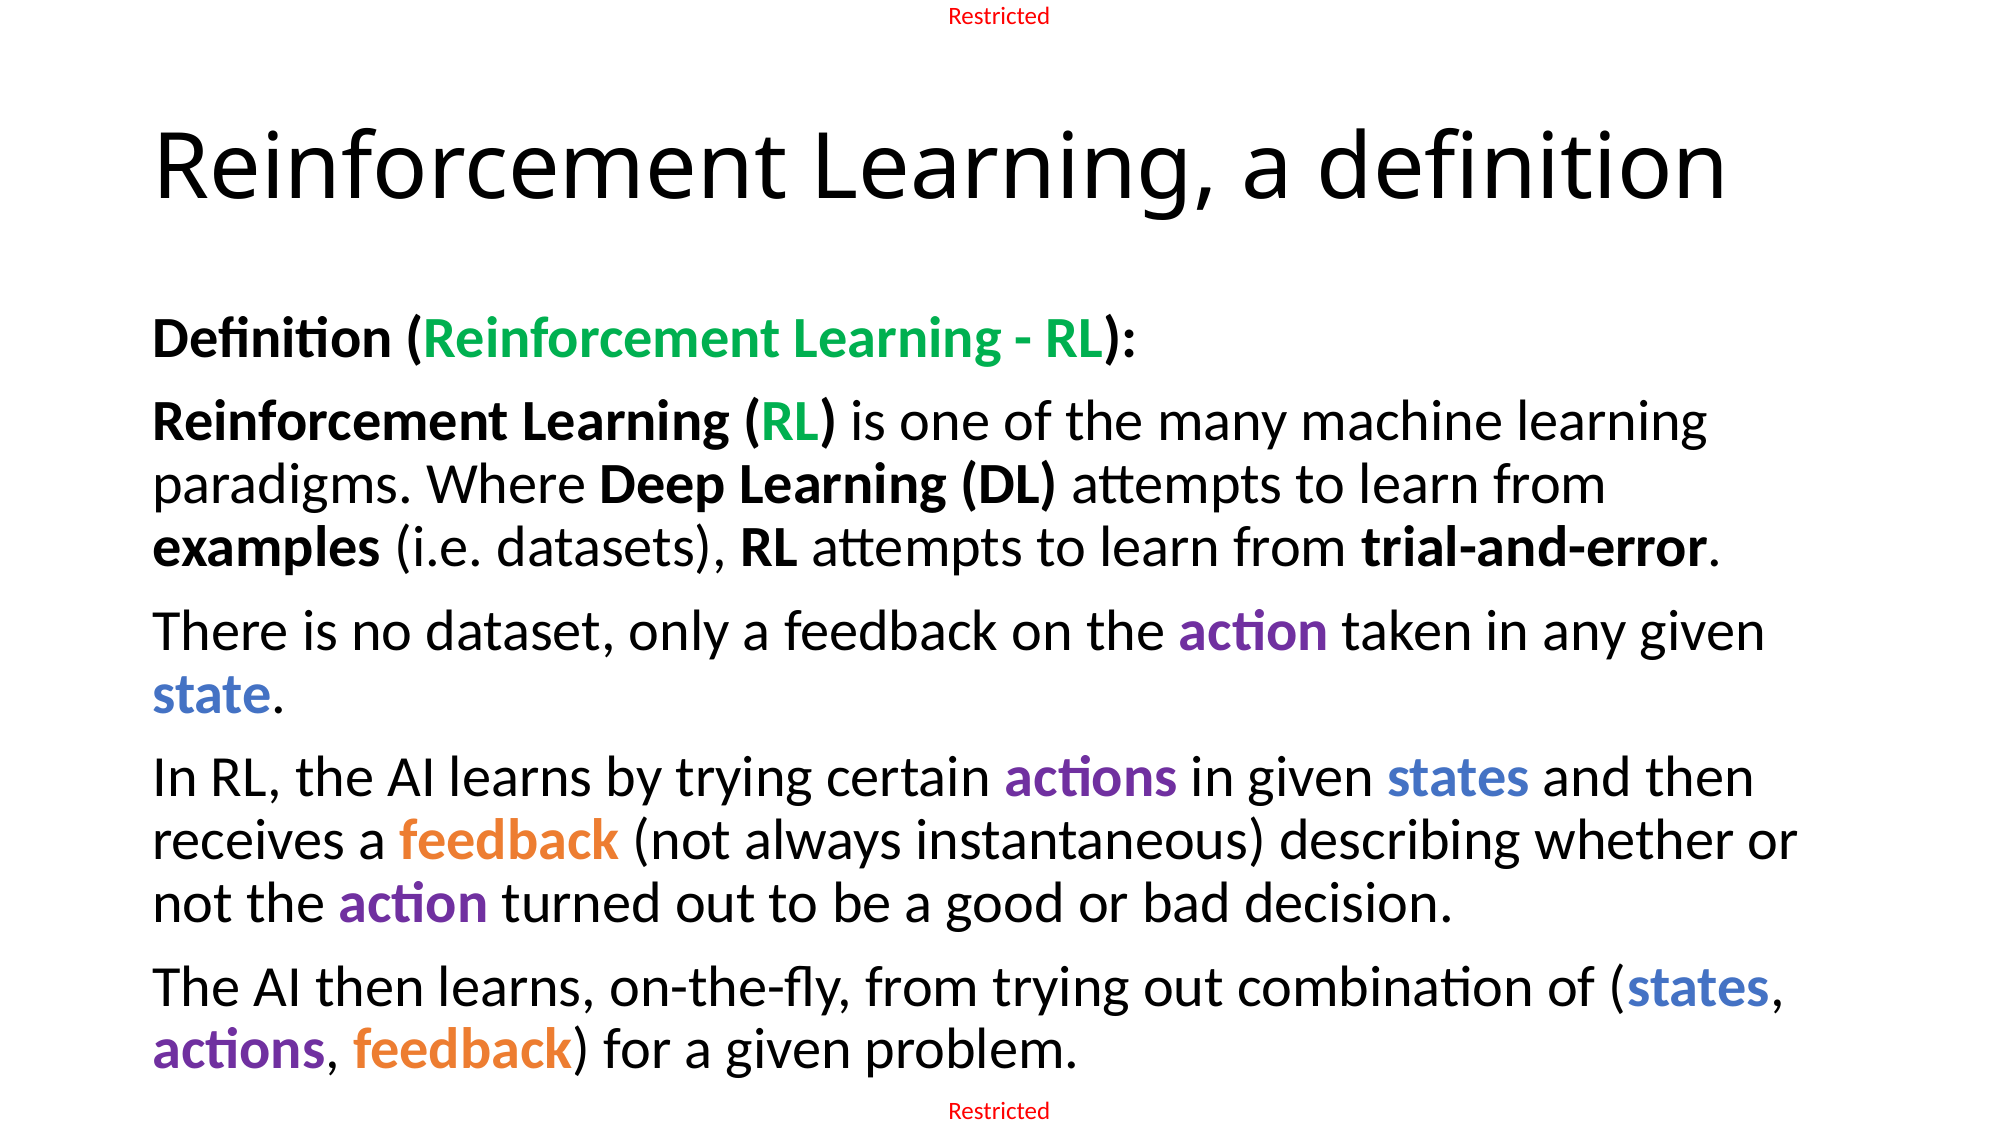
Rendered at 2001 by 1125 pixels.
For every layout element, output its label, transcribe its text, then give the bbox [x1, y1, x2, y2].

list Definition (Reinforcement Learning - RL): Reinforcement Learning (RL) is one of the many machine learning paradigms. Where Deep Learning (DL) attempts to learn from examples (i.e. datasets), RL attempts to learn from trial-and-error. There is no dataset, only a feedback on the action taken in any given state. In RL, the AI learns by trying certain actions in given states and then receives a feedback (not always instantaneous) describing whether or not the action turned out to be a good or bad decision. The AI then learns, on-the-fly, from trying out combination of (states, actions, feedback) for a given problem. [137, 299, 1863, 1125]
title Reinforcement Learning, a definition [137, 59, 1863, 278]
